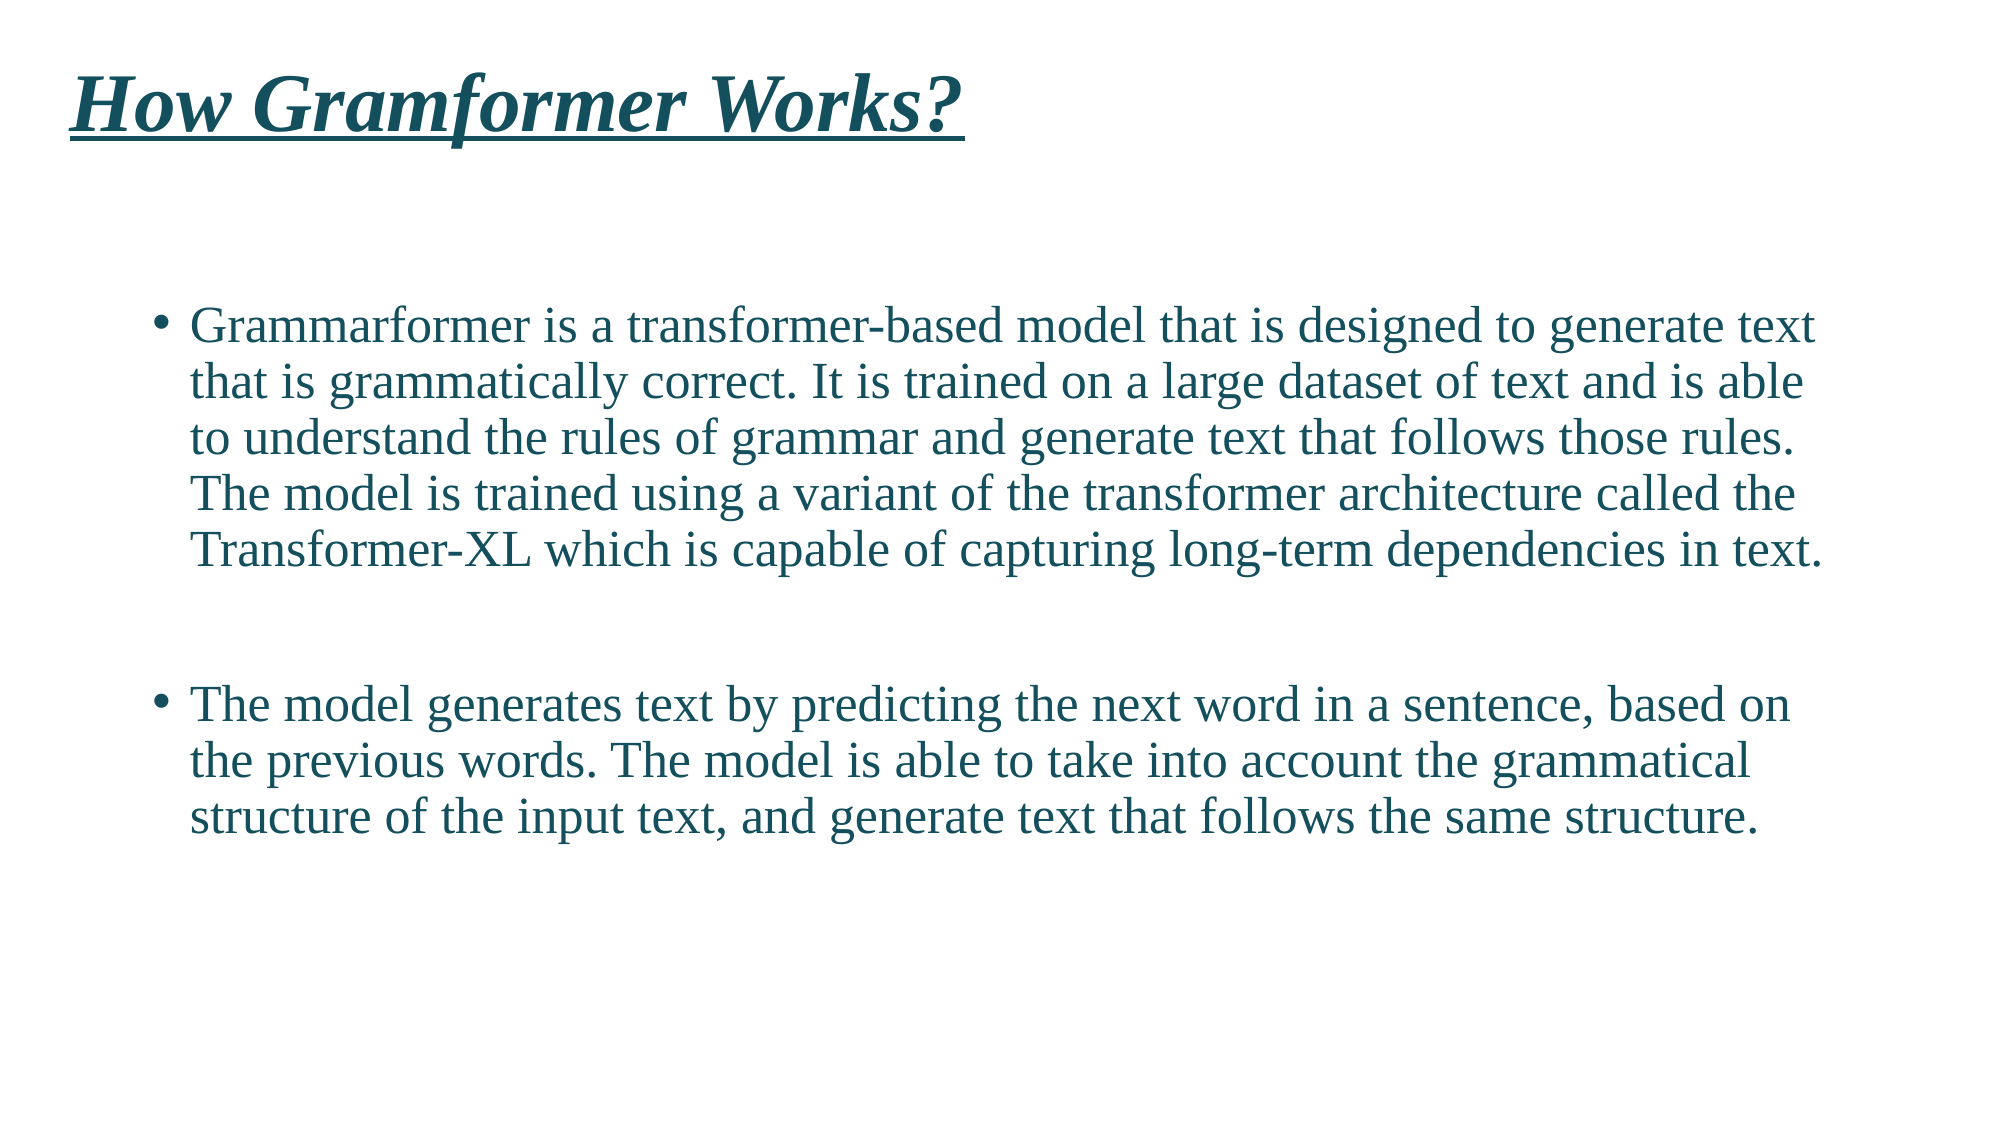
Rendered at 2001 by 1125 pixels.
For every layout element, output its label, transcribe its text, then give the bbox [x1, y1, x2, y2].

text_box Grammarformer is a transformer-based model that is designed to generate text that is grammatically correct. It is trained on a large dataset of text and is able to understand the rules of grammar and generate text that follows those rules. The model is trained using a variant of the transformer architecture called the Transformer-XL which is capable of capturing long-term dependencies in text. The model generates text by predicting the next word in a sentence, based on the previous words. The model is able to take into account the grammatical structure of the input text, and generate text that follows the same structure. [137, 289, 1863, 928]
text_box How Gramformer Works? [55, 52, 1934, 180]
